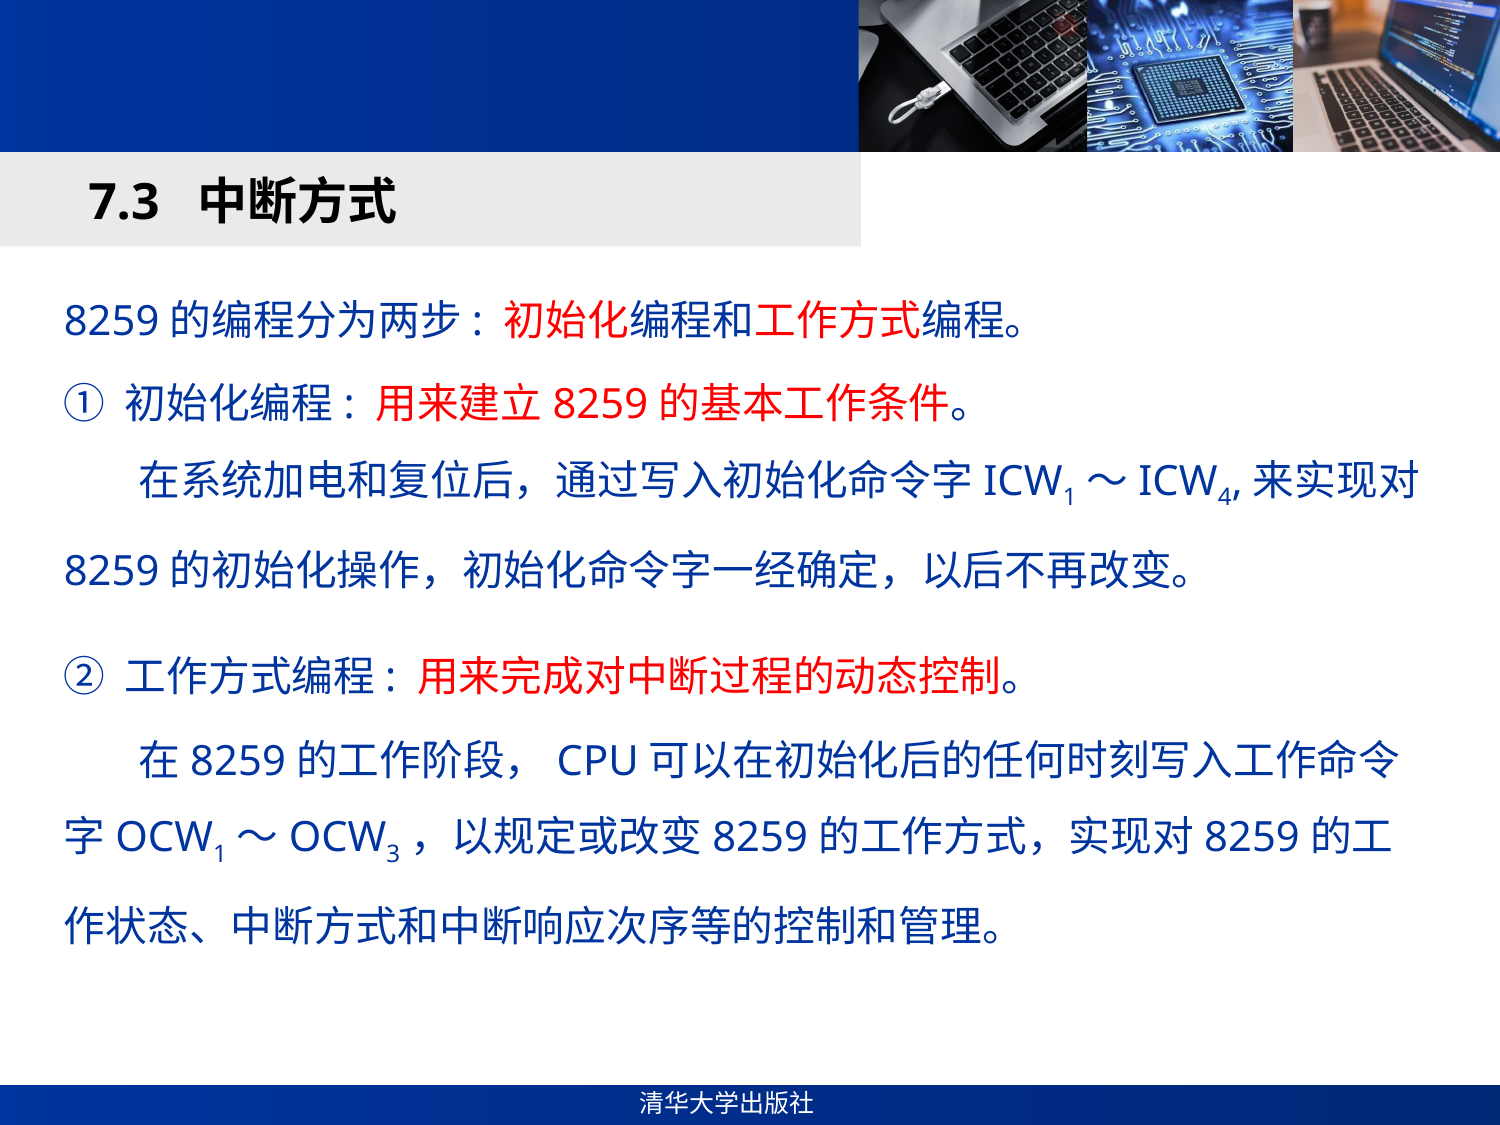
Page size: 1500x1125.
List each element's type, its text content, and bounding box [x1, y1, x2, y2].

picture [858, 0, 1500, 152]
list 8259的编程分为两步: 初始化编程和工作方式编程。 ① 初始化编程: 用来建立8259的基本工作条件。 在系统加电和复位后，通过写入初始化命令字ICW1～ICW4,来实现对8259的初始化操作，初始化命令字一经确定，以后不再改变。 ② 工作方式编程: 用来完成对中断过程的动态控制。 在8259的工作阶段，CPU可以在初始化后的任何时刻写入工作命令字OCW1～OCW3，以规定或改变8259的工作方式，实现对8259的工作状态、中断方式和中断响应次序等的控制和管理。 [48, 253, 1440, 1036]
list 7.3 中断方式 [73, 162, 668, 258]
